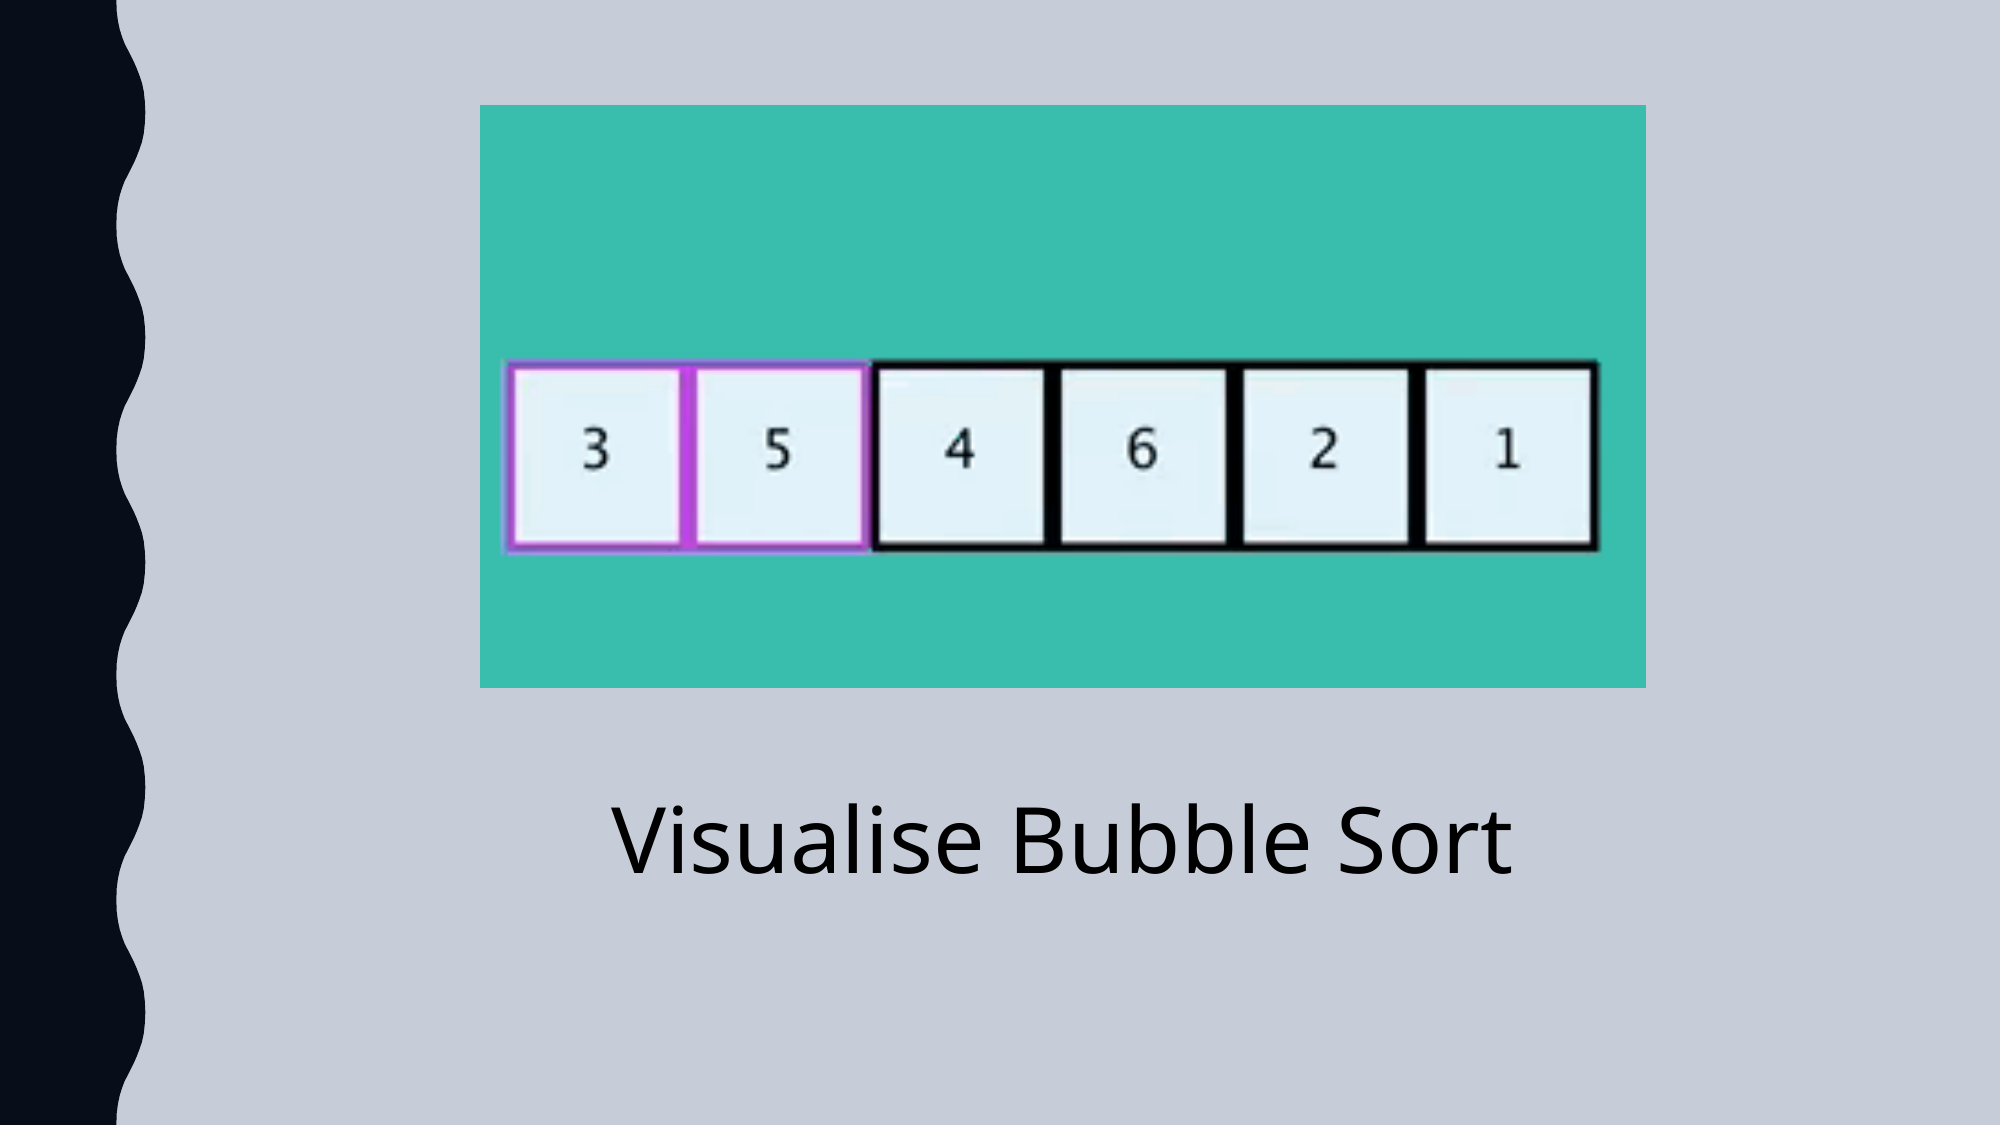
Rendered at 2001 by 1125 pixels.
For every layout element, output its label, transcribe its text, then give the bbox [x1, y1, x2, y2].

text_box [0, 0, 2000, 1125]
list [480, 105, 1646, 688]
title Visualise Bubble Sort [231, 710, 1895, 902]
